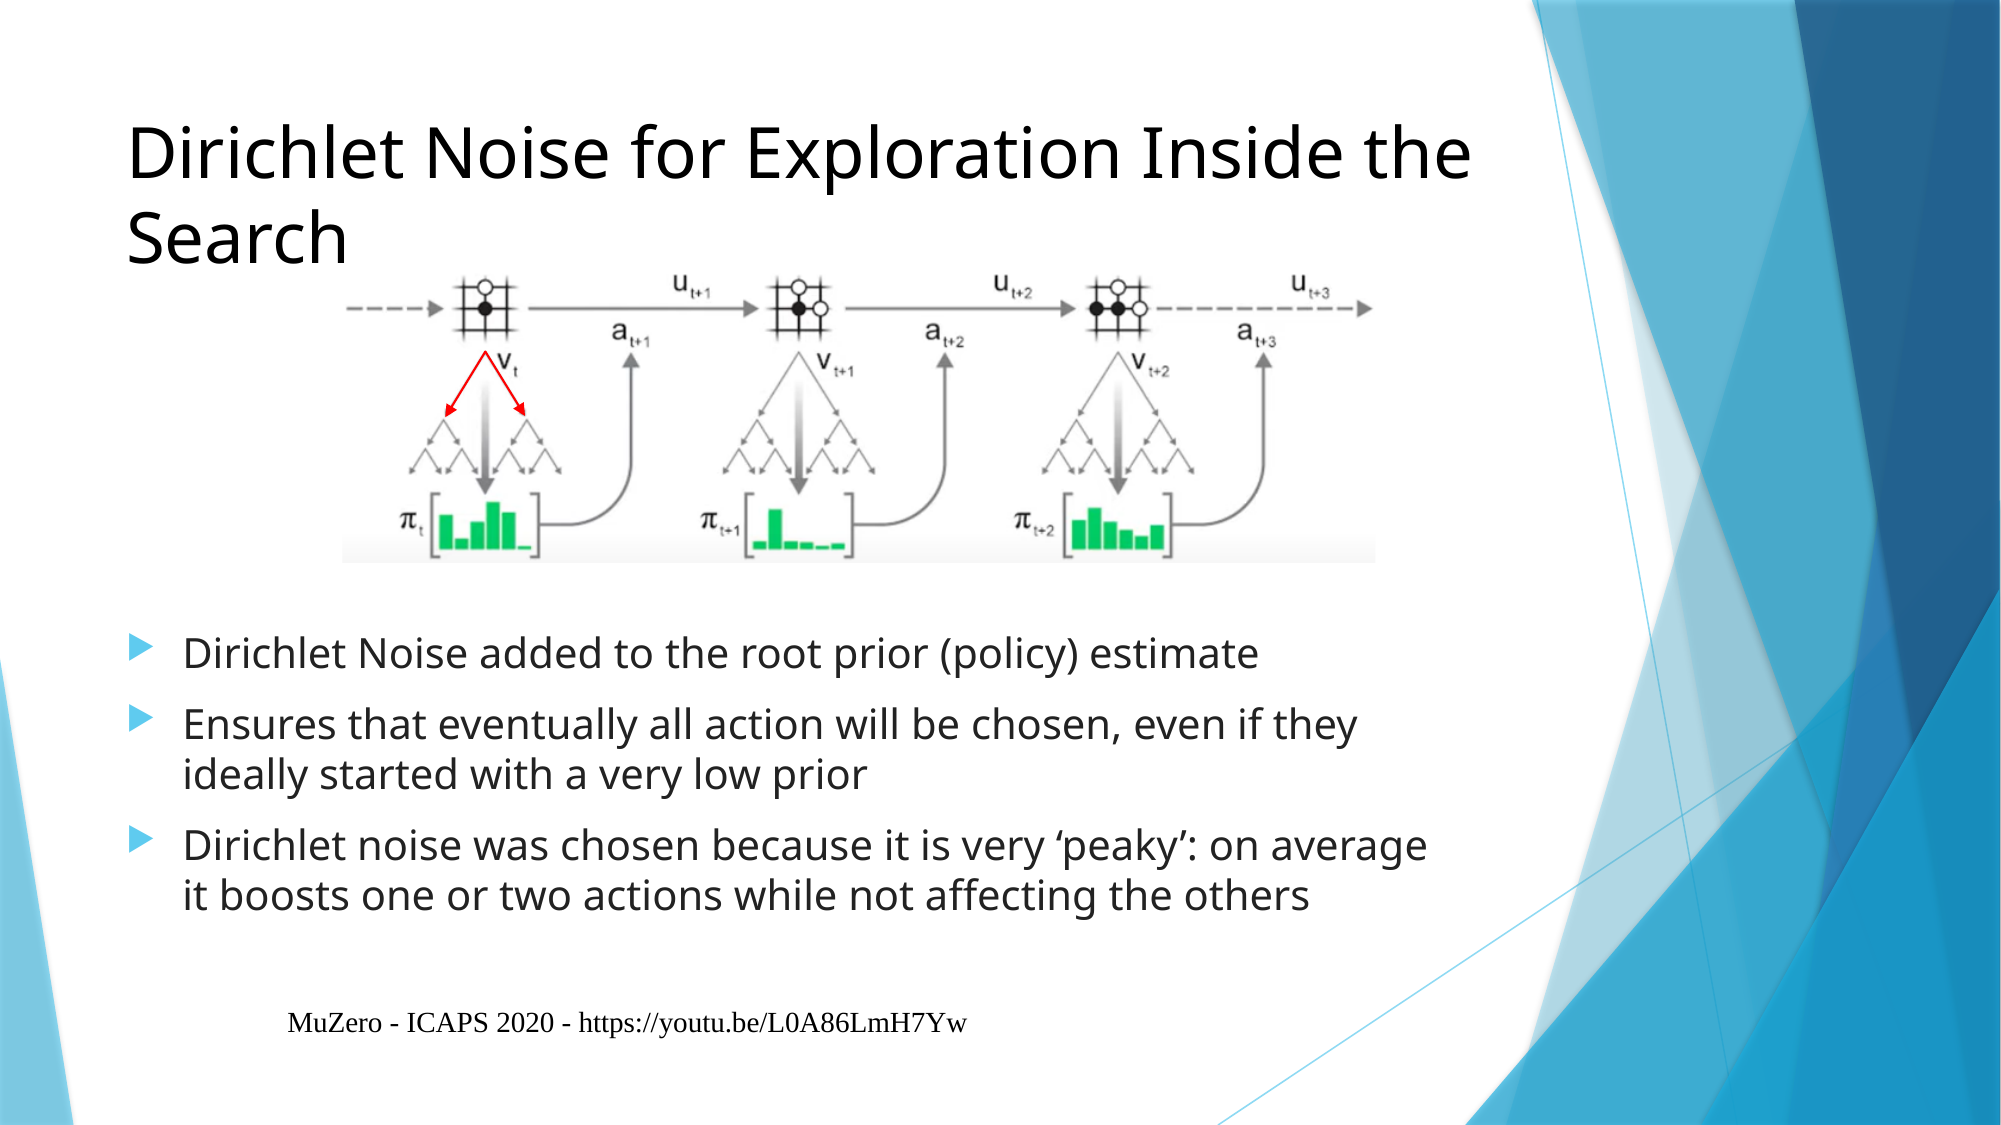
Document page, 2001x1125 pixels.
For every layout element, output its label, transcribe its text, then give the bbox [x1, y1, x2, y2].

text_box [484, 350, 526, 417]
picture [341, 268, 1376, 563]
title Dirichlet Noise for Exploration Inside the Search [111, 99, 1522, 211]
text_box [444, 351, 484, 418]
list Dirichlet Noise added to the root prior (policy) estimate Ensures that eventually all action will be chosen, even if they ideally started with a very low prior Dirichlet noise was chosen because it is very ‘peaky’: on average it boosts one or two actions while not affecting the others [111, 619, 1449, 1006]
footer MuZero - ICAPS 2020 - https://youtu.be/L0A86LmH7Yw [111, 991, 1145, 1051]
